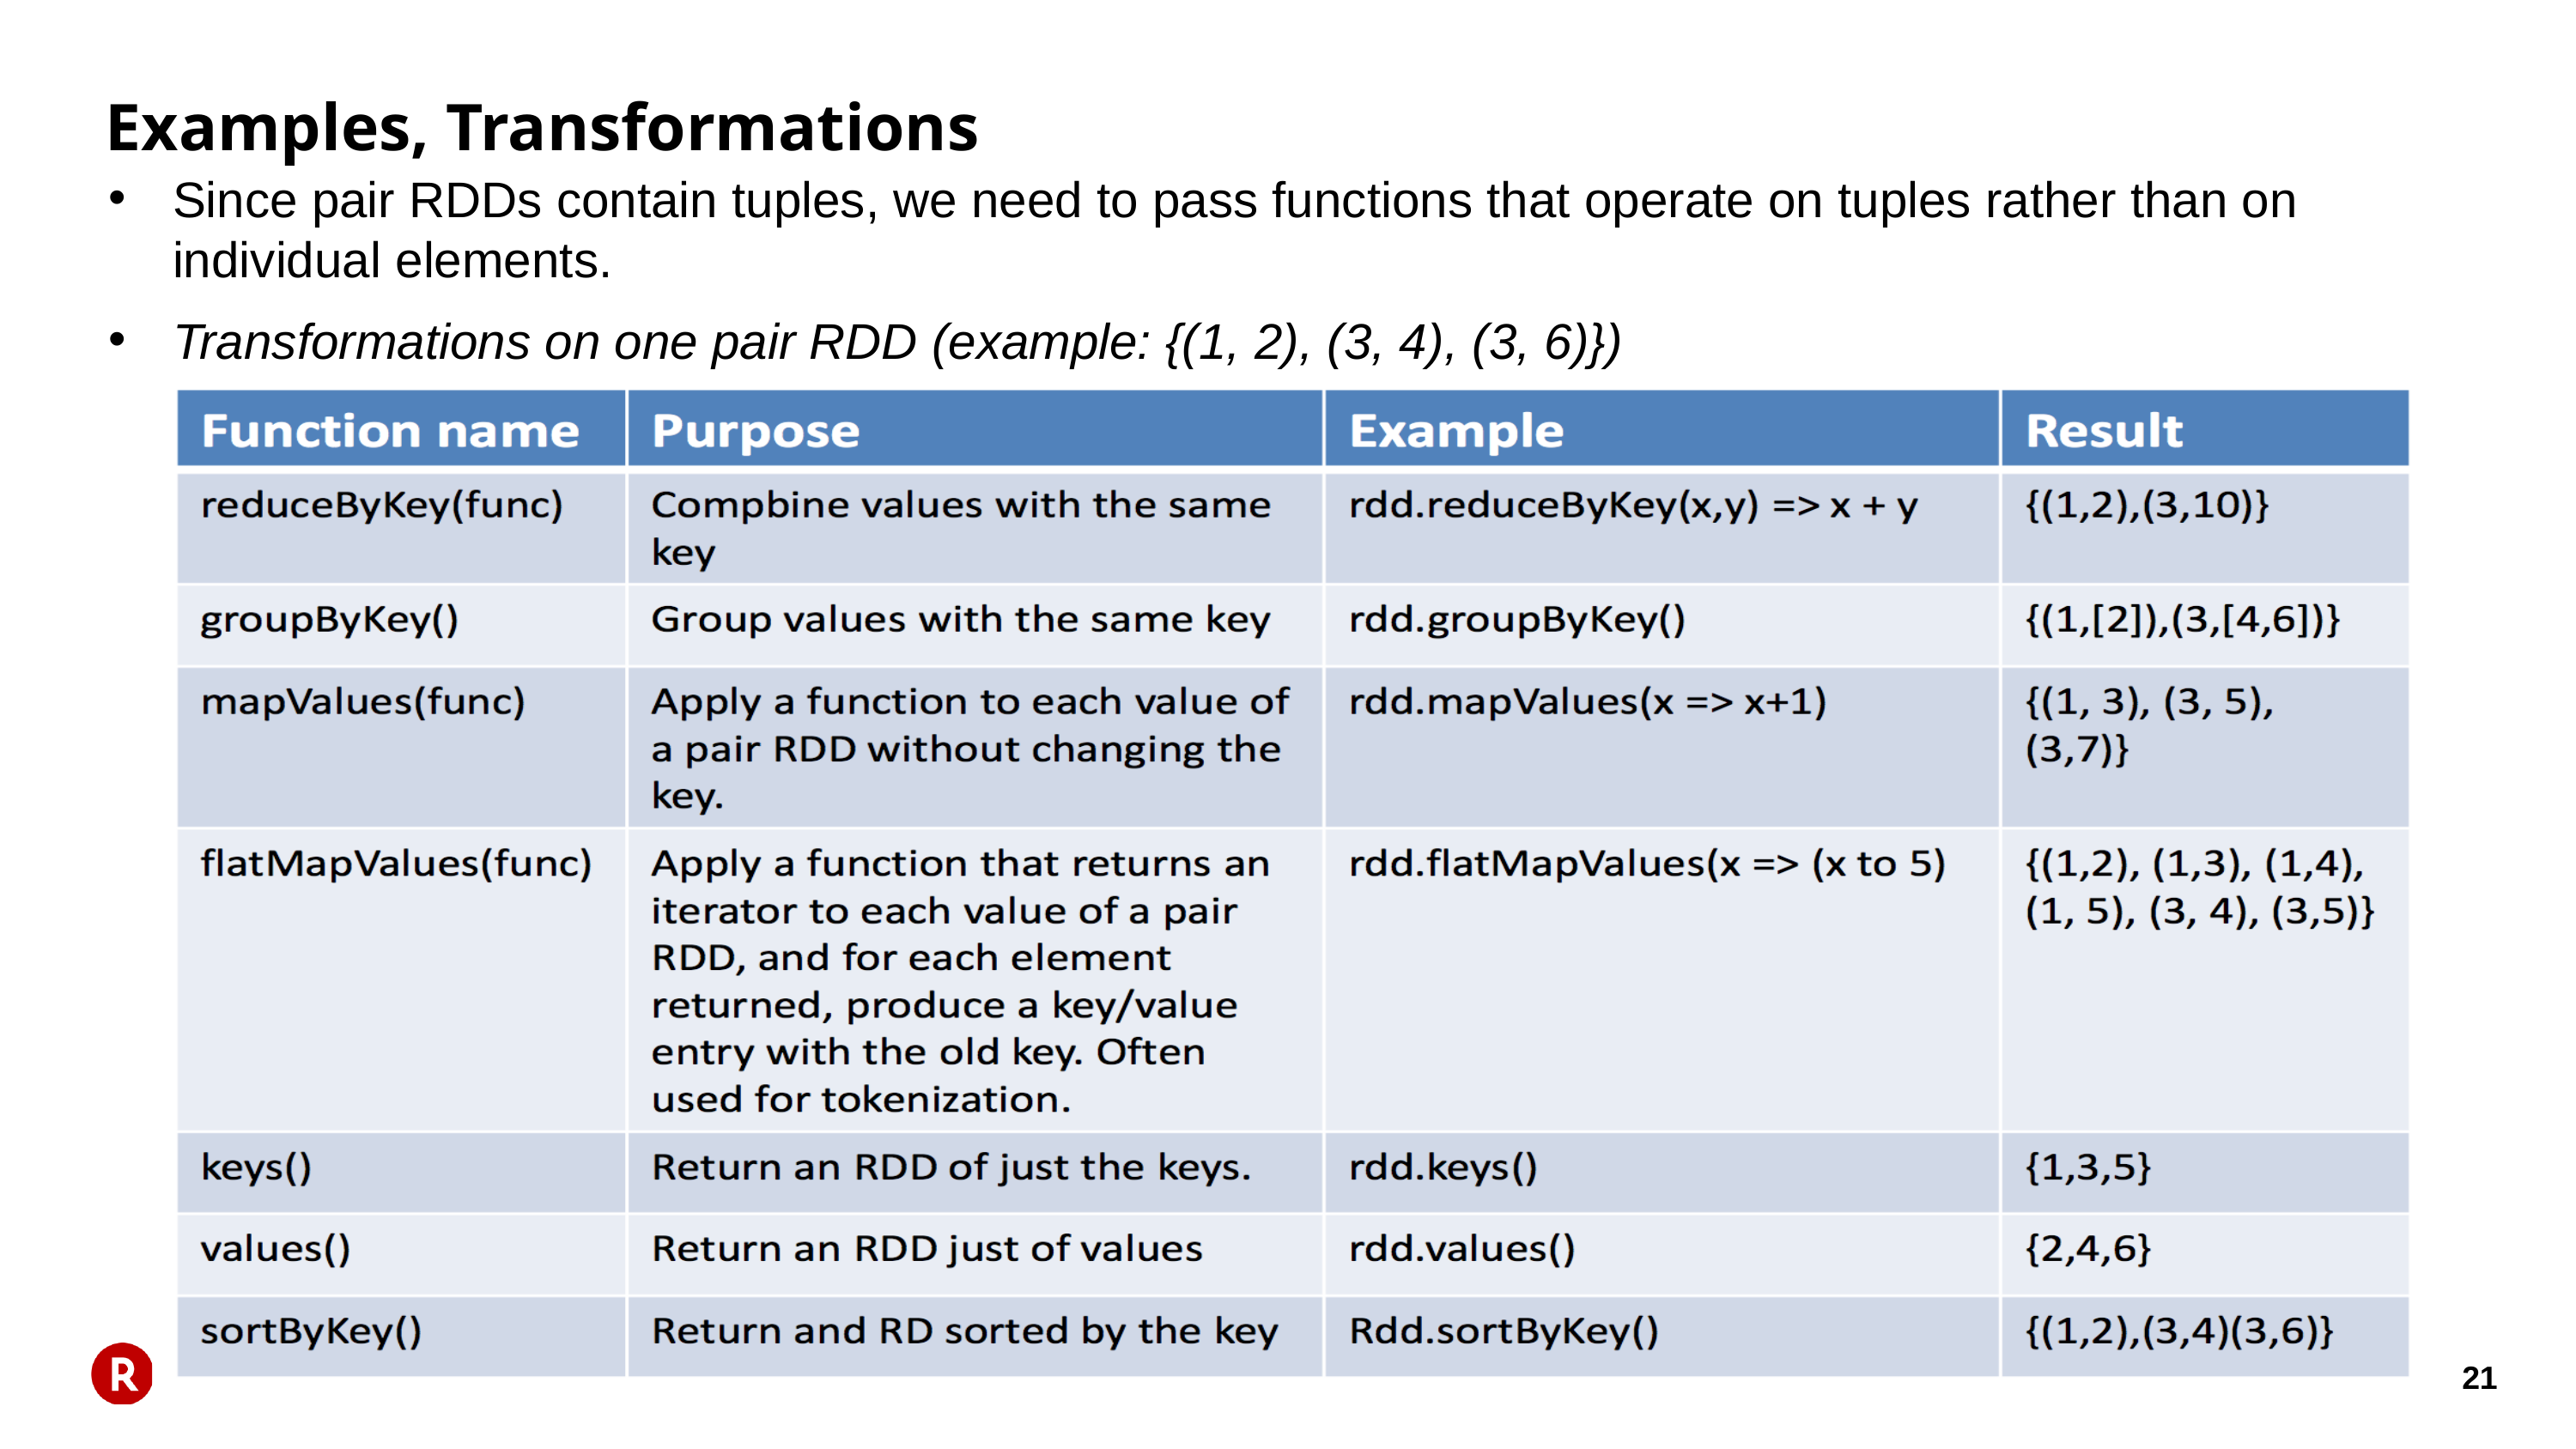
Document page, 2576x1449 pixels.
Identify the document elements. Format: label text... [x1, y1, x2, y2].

list Since pair RDDs contain tuples, we need to pass functions that operate on tuples rather than on individual elements. Transformations on one pair RDD (example: {(1, 2), (3, 4), (3, 6)}) [95, 161, 2485, 1307]
title Examples, Transformations [94, 67, 2486, 183]
picture [173, 384, 2420, 1386]
